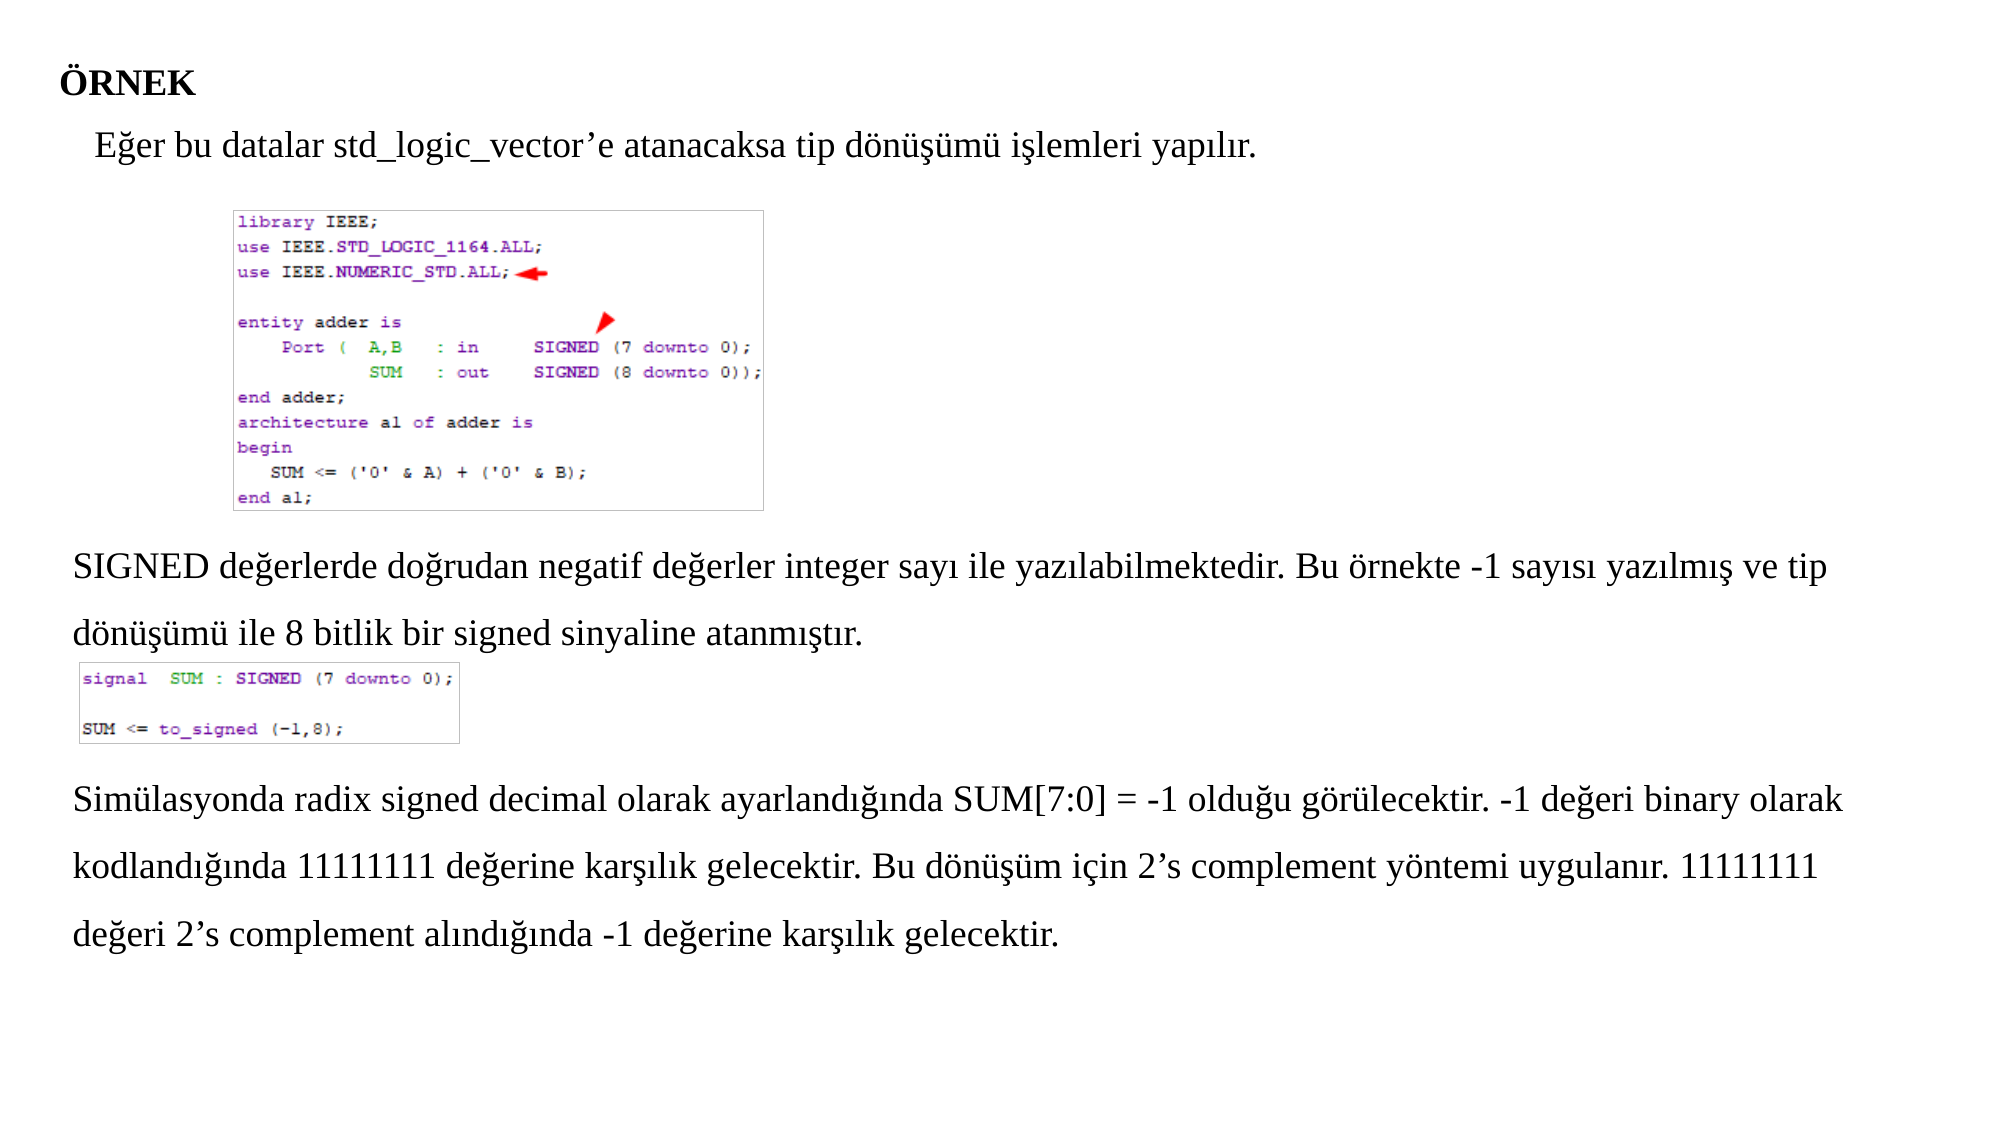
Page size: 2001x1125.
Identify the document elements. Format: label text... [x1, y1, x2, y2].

picture [233, 210, 764, 511]
text_box ÖRNEK [44, 50, 222, 111]
text_box Eğer bu datalar std_logic_vector’e atanacaksa tip dönüşümü işlemleri yapılır. [79, 113, 1507, 173]
picture [79, 662, 460, 744]
text_box SIGNED değerlerde doğrudan negatif değerler integer sayı ile yazılabilmektedir. Bu örnekte -1 sayısı yazılmış ve tip dönüşümü ile 8 bitlik bir signed sinyaline atanmıştır. [57, 510, 1883, 661]
text_box Simülasyonda radix signed decimal olarak ayarlandığında SUM[7:0] = -1 olduğu görülecektir. -1 değeri binary olarak kodlandığında 11111111 değerine karşılık gelecektir. Bu dönüşüm için 2’s complement yöntemi uygulanır. 11111111 değeri 2’s complement alındığında -1 değerine karşılık gelecektir. [57, 743, 1910, 961]
